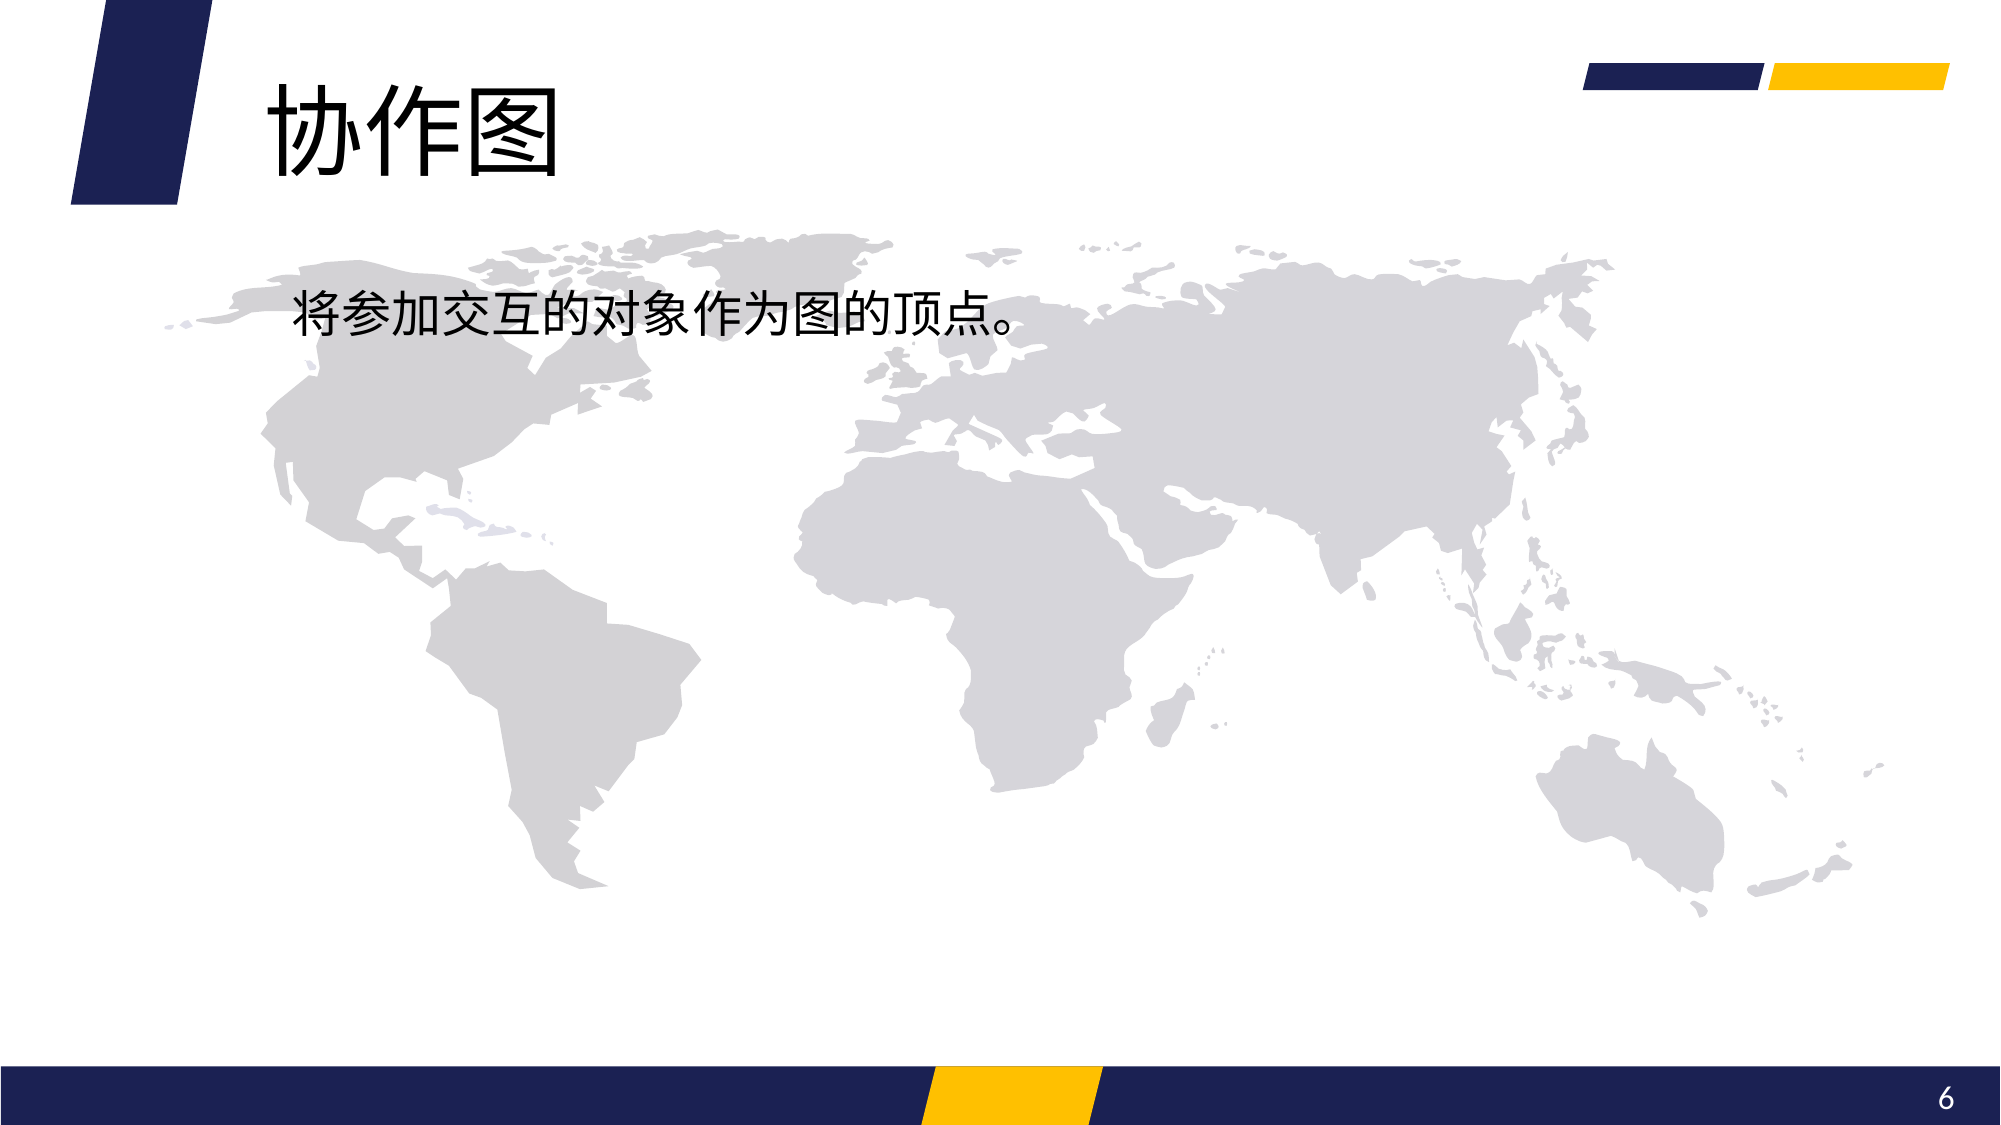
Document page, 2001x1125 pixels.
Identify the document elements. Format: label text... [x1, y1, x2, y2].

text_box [163, 229, 1885, 918]
text_box [919, 1064, 1106, 1125]
slide_number 6 [1503, 1065, 1970, 1125]
text_box [68, 0, 215, 207]
text_box [0, 1064, 935, 1125]
text_box [1091, 1064, 2000, 1125]
text_box 协作图 [244, 58, 2000, 199]
